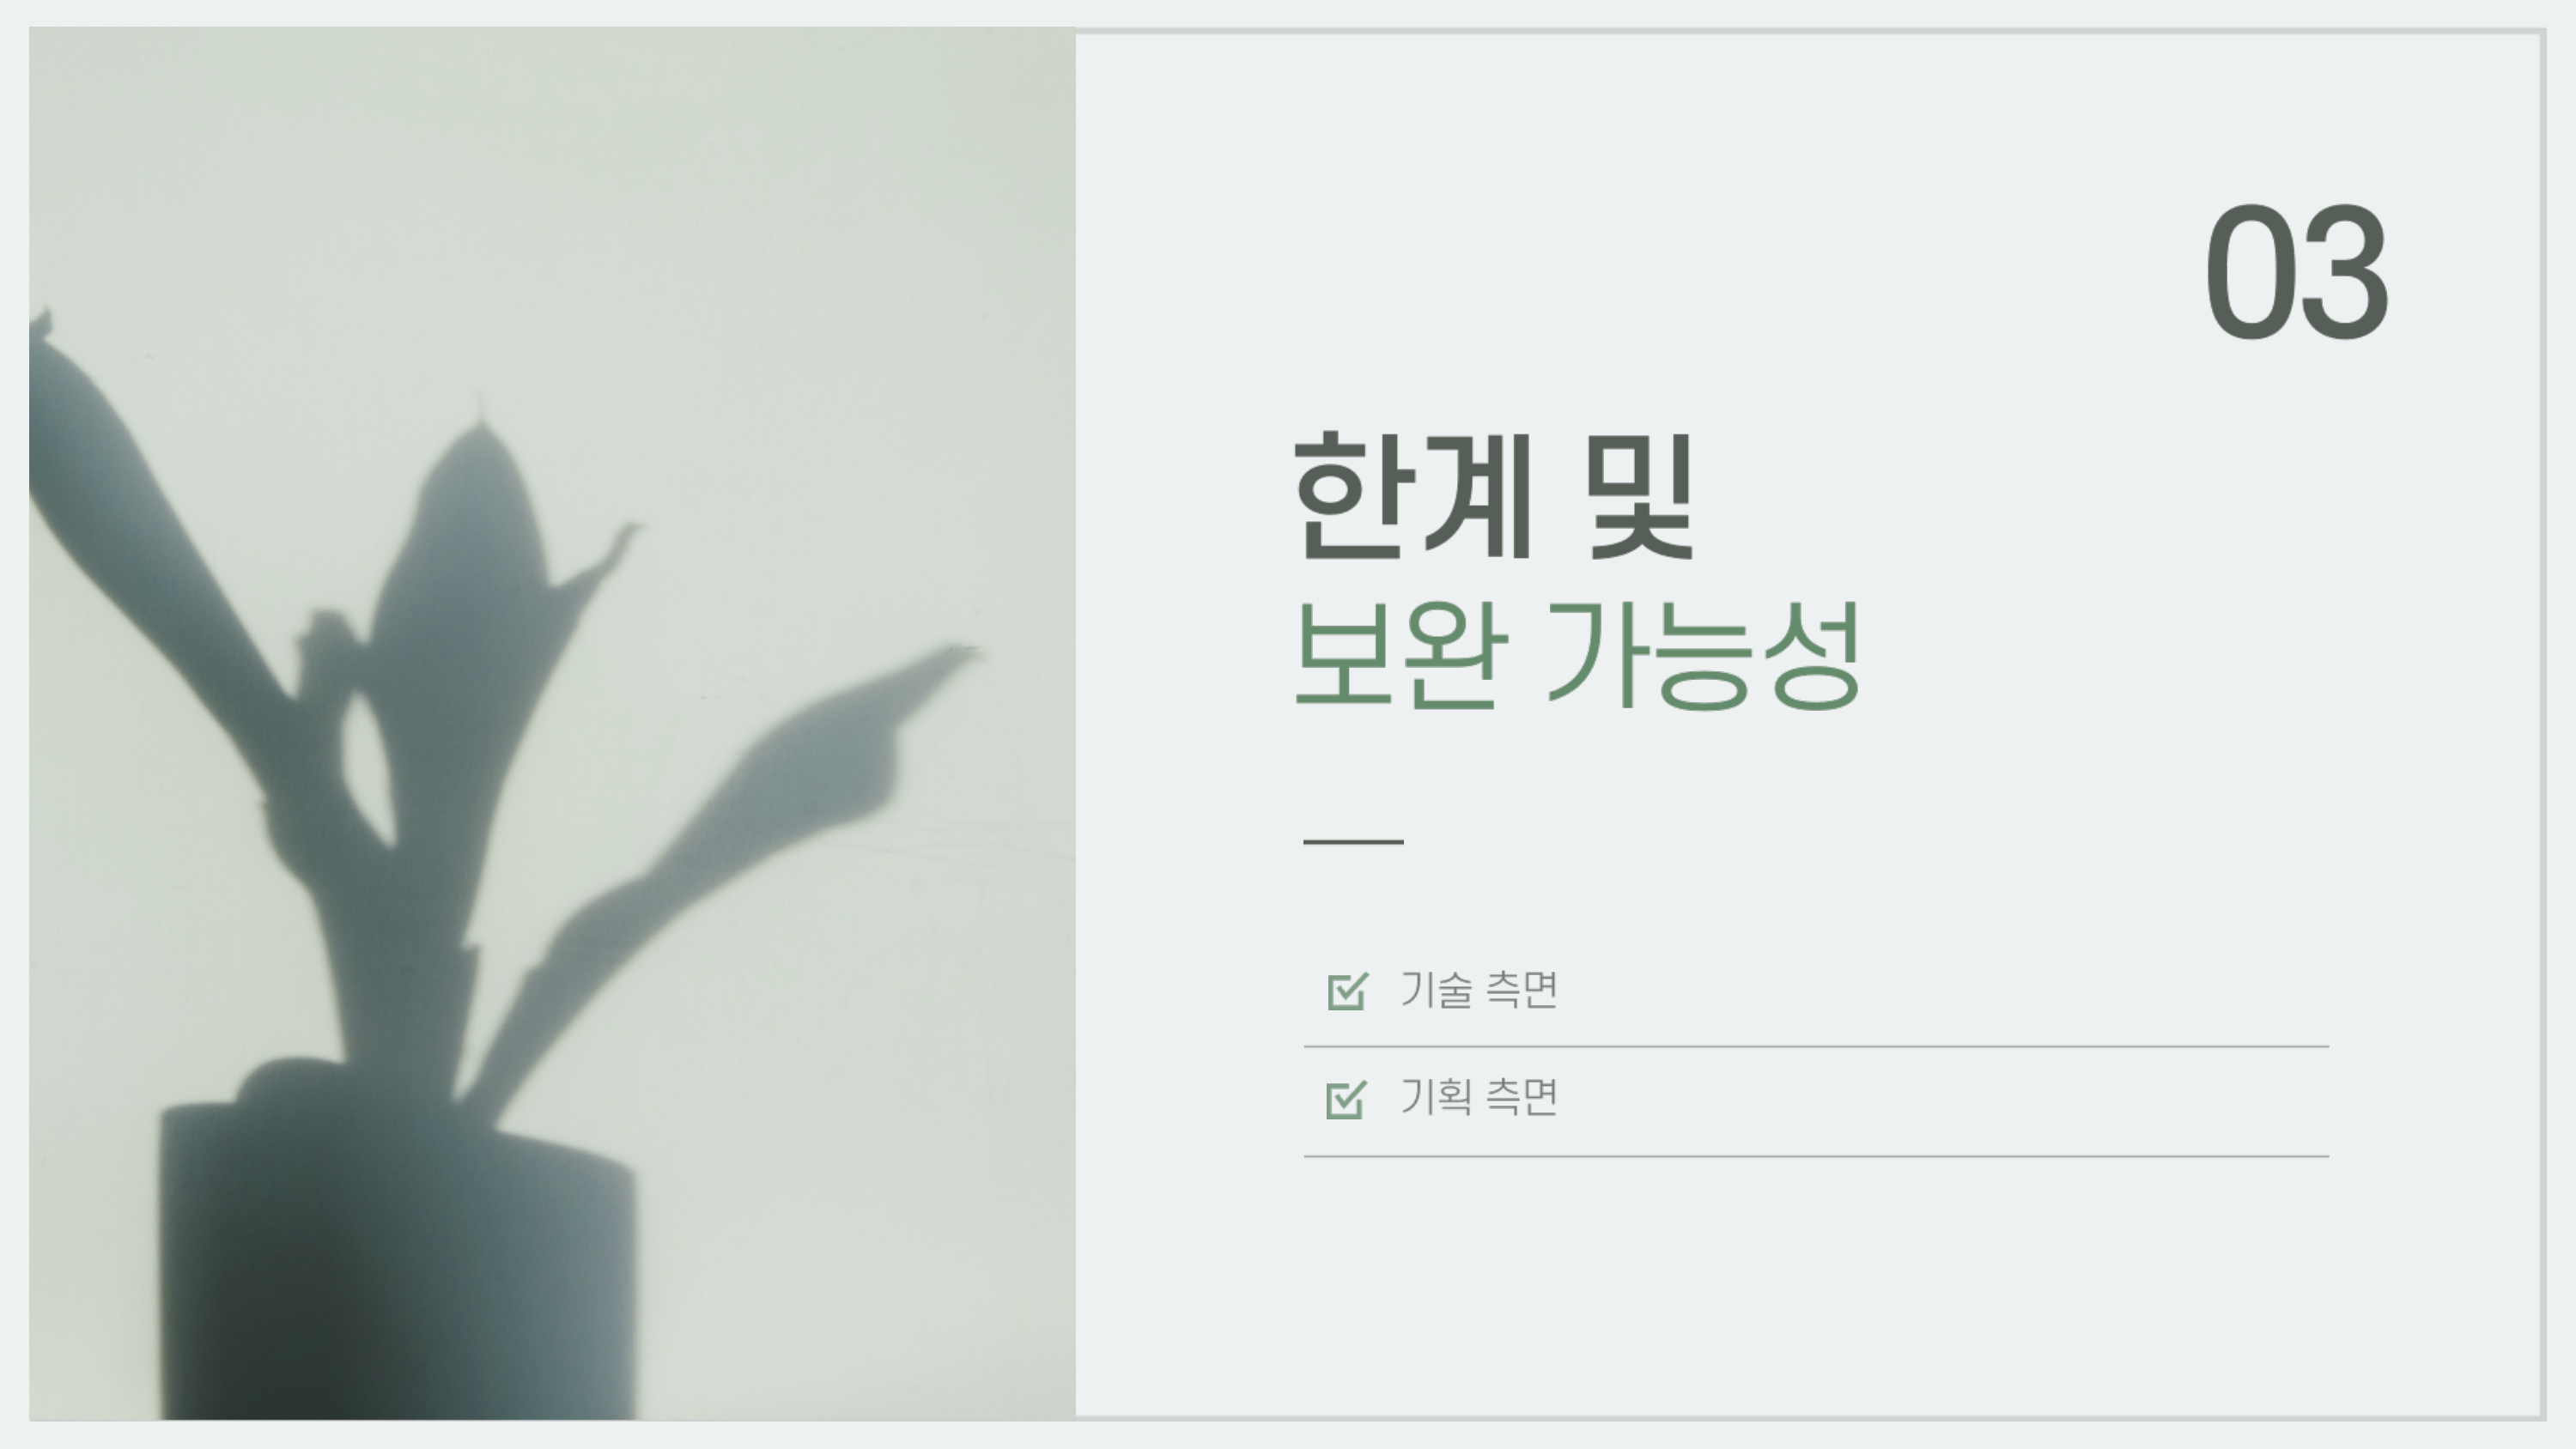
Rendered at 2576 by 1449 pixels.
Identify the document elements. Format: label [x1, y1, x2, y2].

text_box [29, 26, 1077, 1422]
picture [1394, 956, 1576, 1028]
picture [2175, 127, 2464, 415]
text_box [1303, 834, 1404, 852]
text_box [1303, 1042, 2330, 1050]
picture [1394, 1064, 1576, 1137]
text_box [1077, 26, 2547, 1422]
text_box [1303, 1153, 2330, 1161]
picture [1267, 379, 1911, 766]
text_box [1327, 1080, 1369, 1119]
text_box [1328, 971, 1370, 1010]
